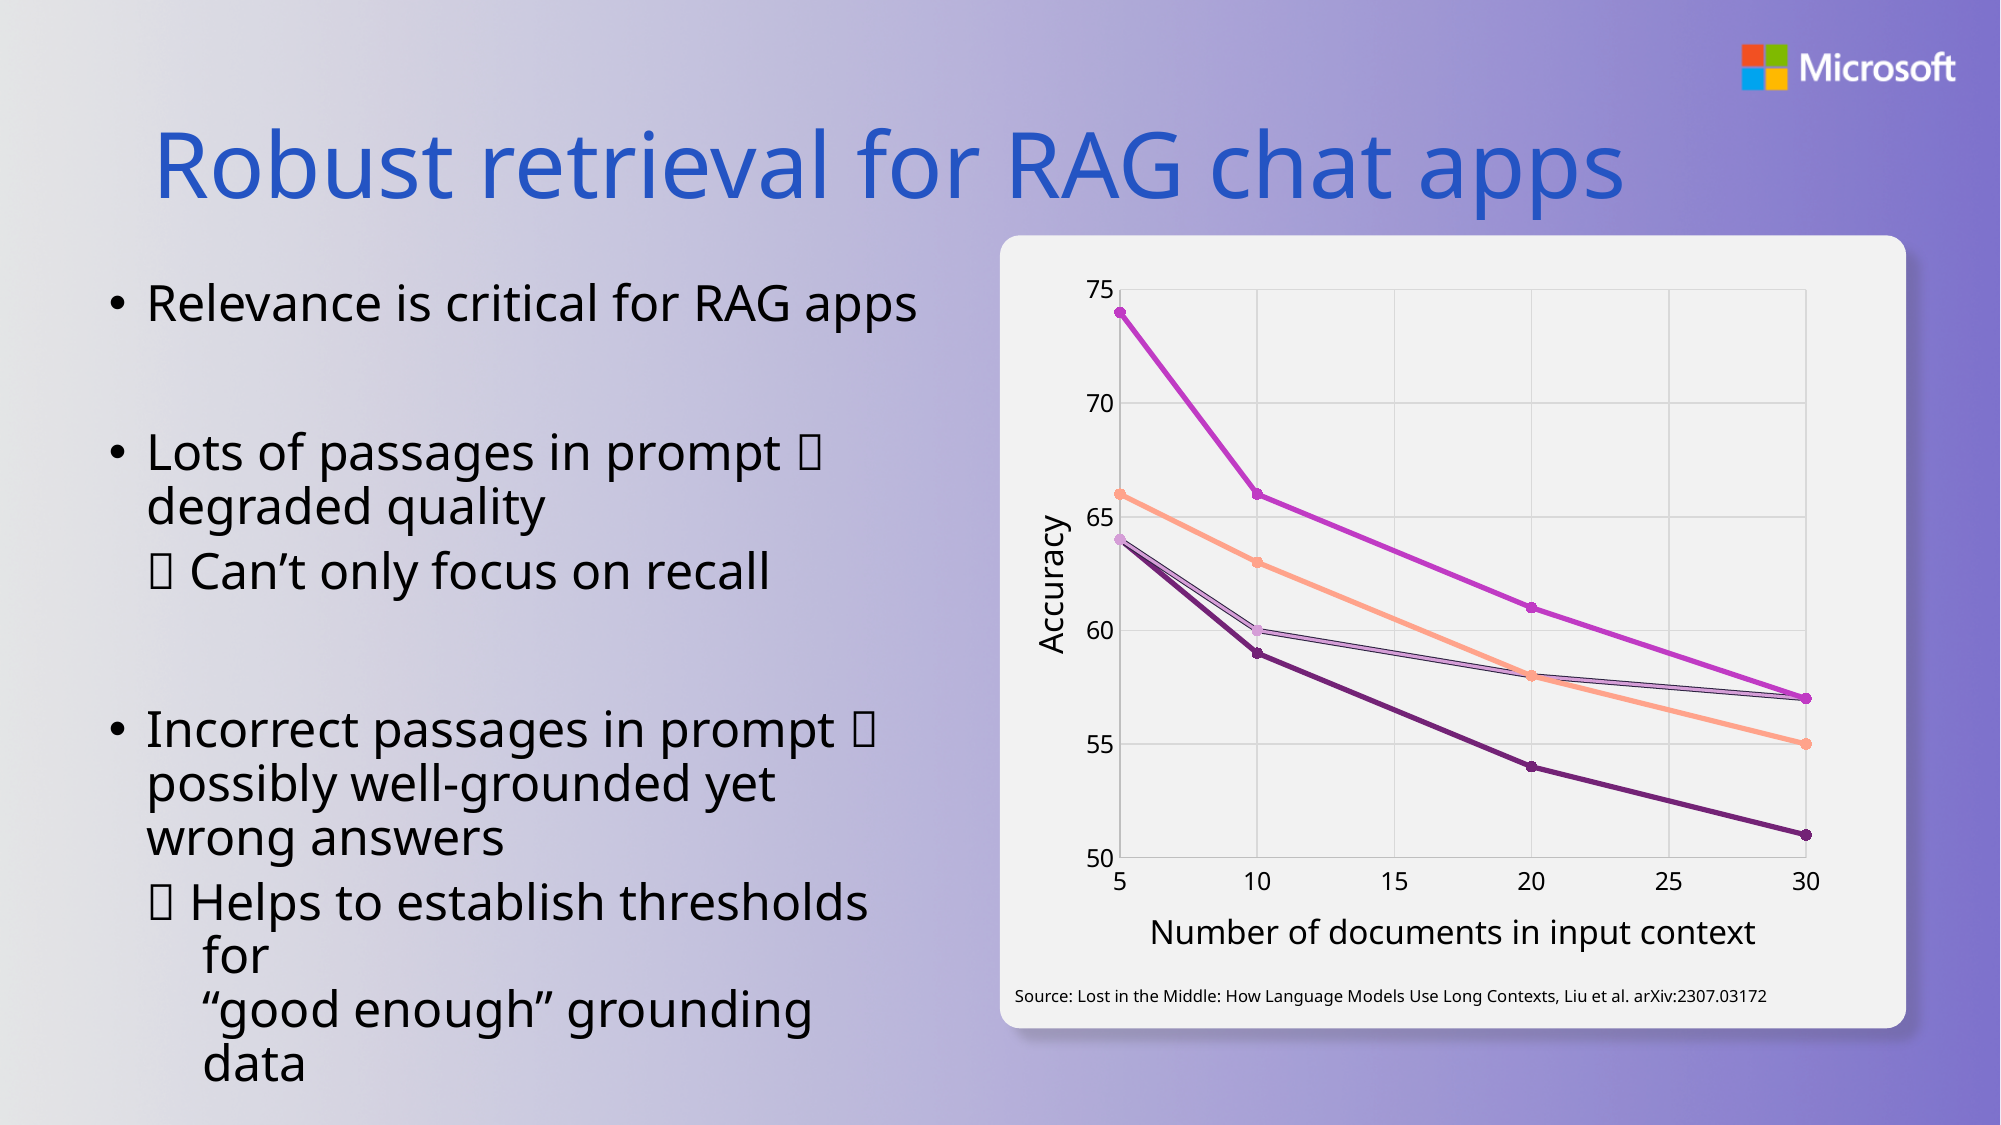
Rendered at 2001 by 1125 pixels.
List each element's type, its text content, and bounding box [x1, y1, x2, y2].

chart [1070, 258, 1836, 912]
title Robust retrieval for RAG chat apps [137, 59, 1863, 278]
list Relevance is critical for RAG apps Lots of passages in prompt  degraded quality  Can’t only focus on recall Incorrect passages in prompt  possibly well-grounded yet wrong answers  Helps to establish thresholds for “good enough” grounding data [93, 270, 934, 1101]
text_box Number of documents in input context [1149, 912, 1757, 951]
text_box [999, 235, 1907, 1029]
text_box Source: Lost in the Middle: How Language Models Use Long Contexts, Liu et al. arXiv:2307.03172 [999, 975, 1904, 1016]
text_box Accuracy [999, 515, 1070, 655]
picture [0, 0, 2001, 1125]
